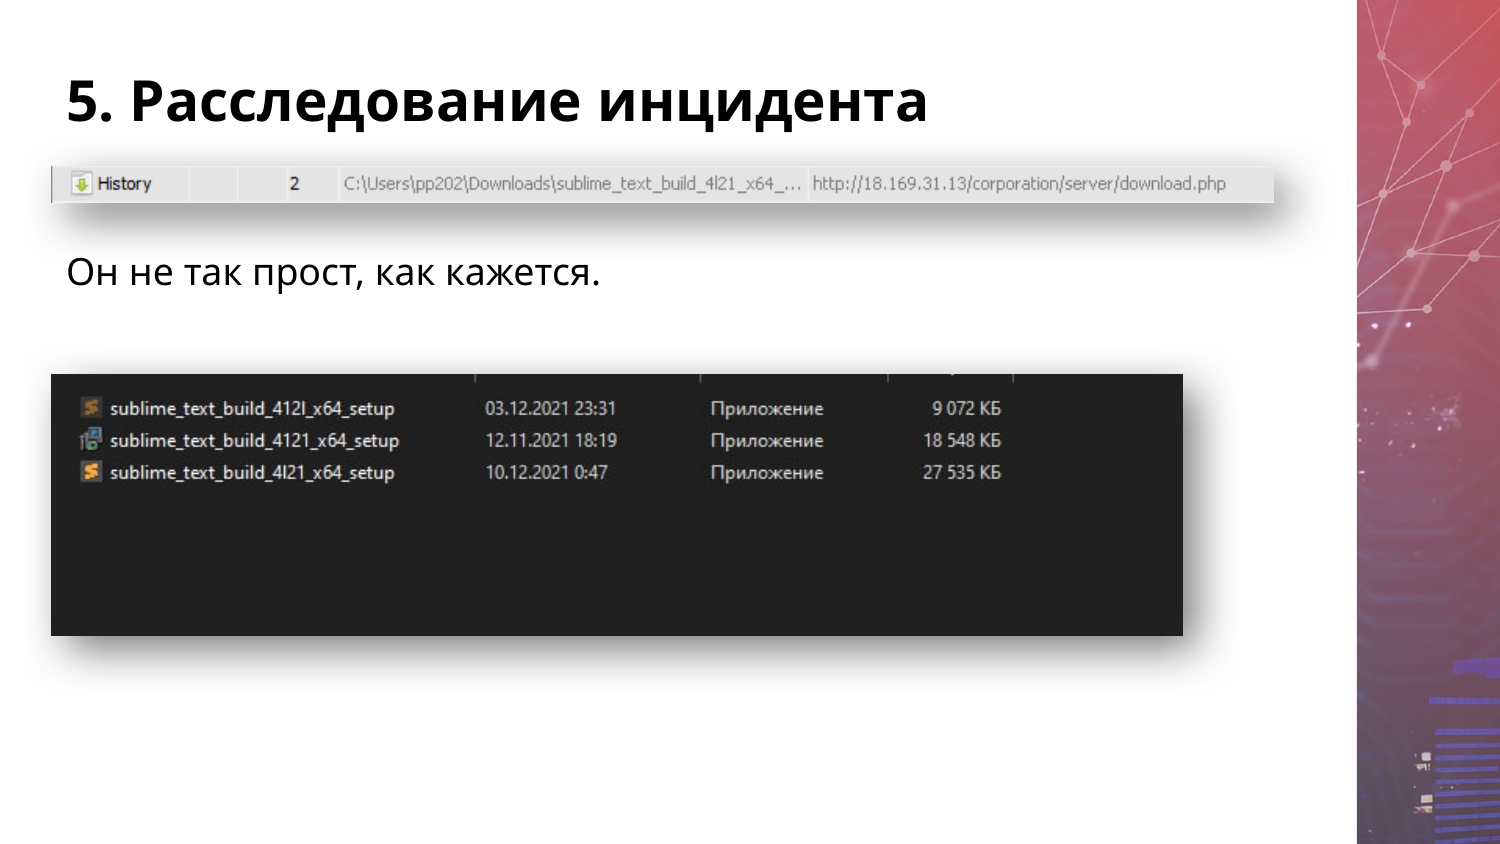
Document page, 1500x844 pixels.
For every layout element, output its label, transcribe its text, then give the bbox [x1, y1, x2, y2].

list Он не так прост, как кажется. [51, 226, 1313, 505]
picture [50, 374, 1183, 636]
picture [1356, 0, 1500, 844]
title 5. Расследование инцидента [51, 49, 1313, 144]
picture [50, 166, 1274, 204]
